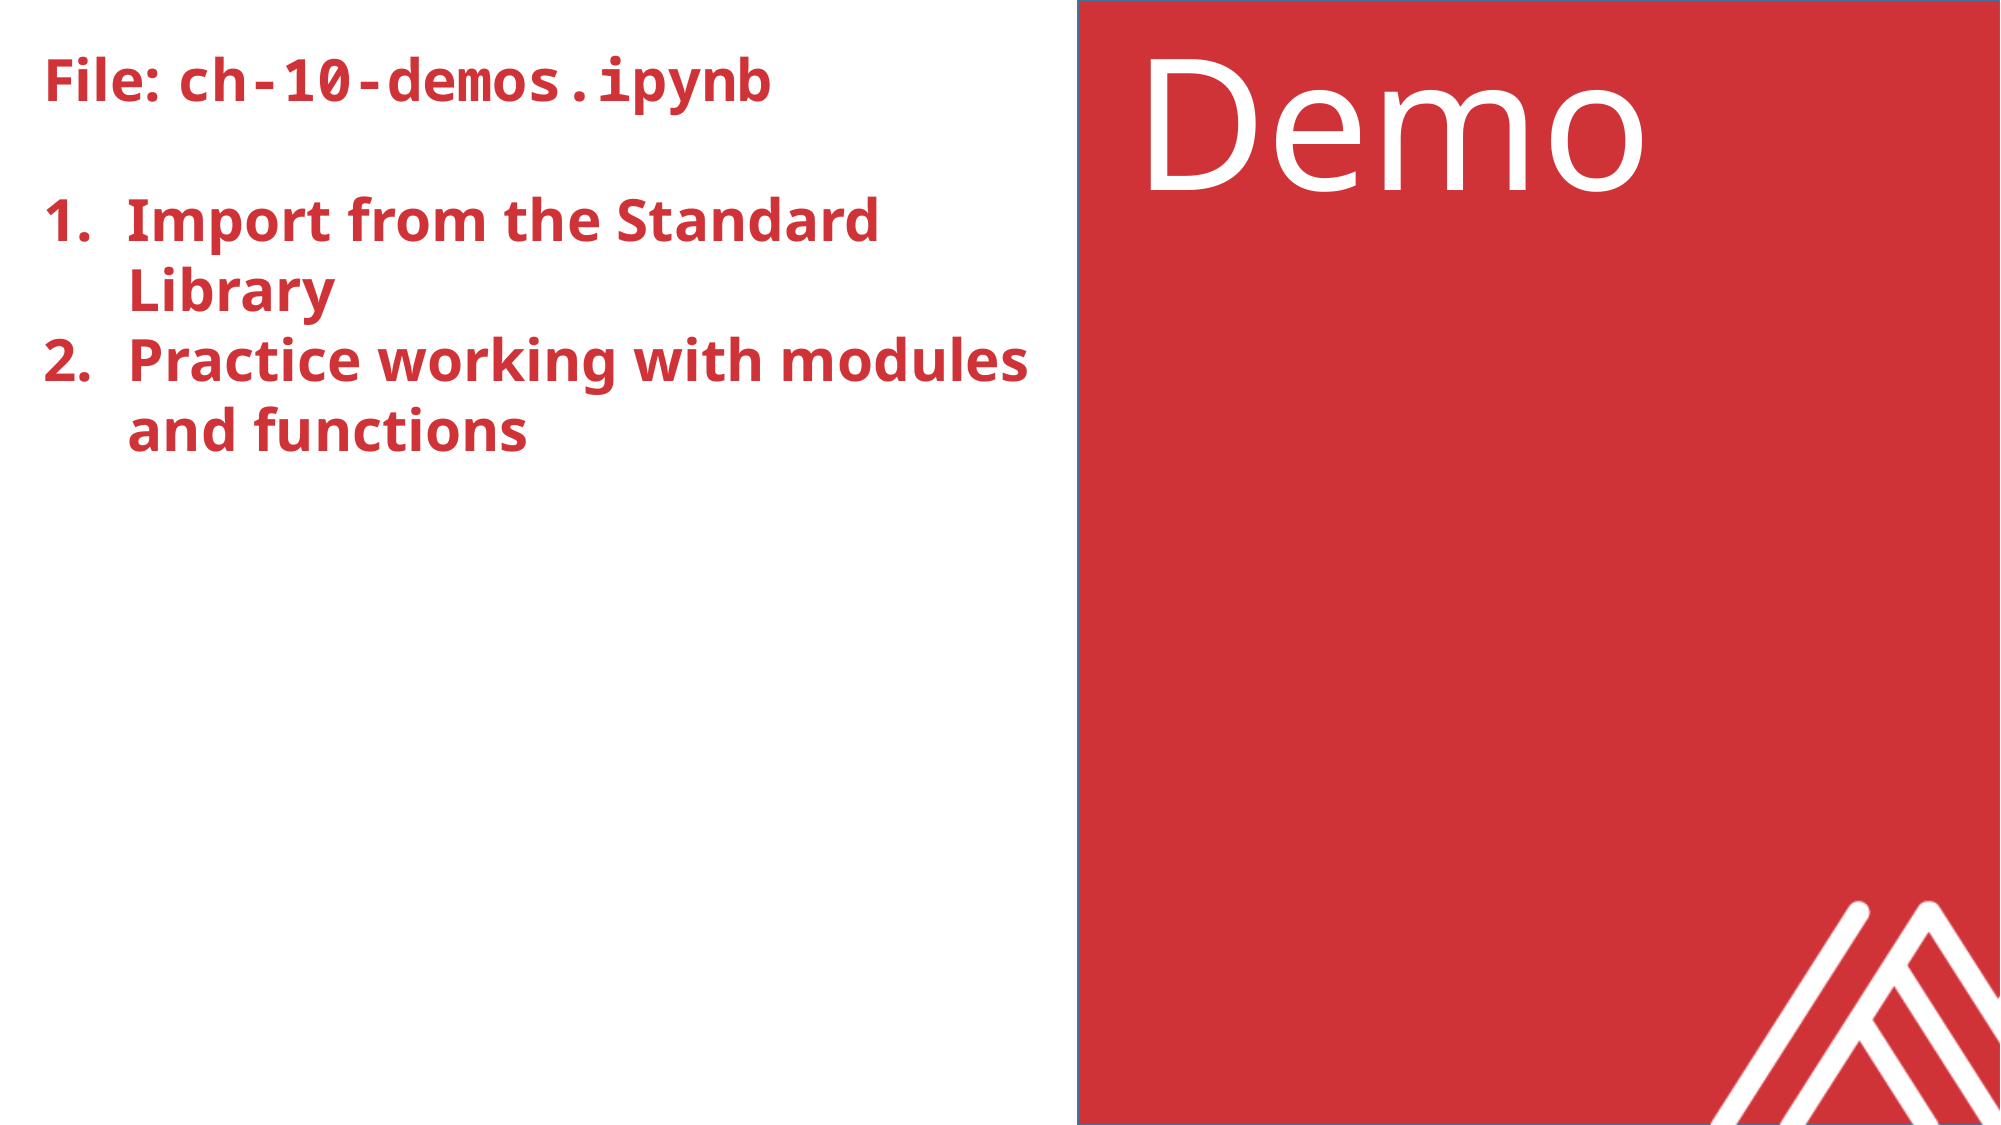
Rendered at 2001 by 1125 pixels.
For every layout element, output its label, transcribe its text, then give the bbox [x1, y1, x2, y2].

text_box [1077, 0, 2000, 1125]
text_box File: ch-10-demos.ipynb Import from the Standard Library Practice working with modules and functions [28, 36, 1060, 541]
text_box Demo [1118, 0, 1795, 235]
picture [1703, 825, 2000, 1125]
